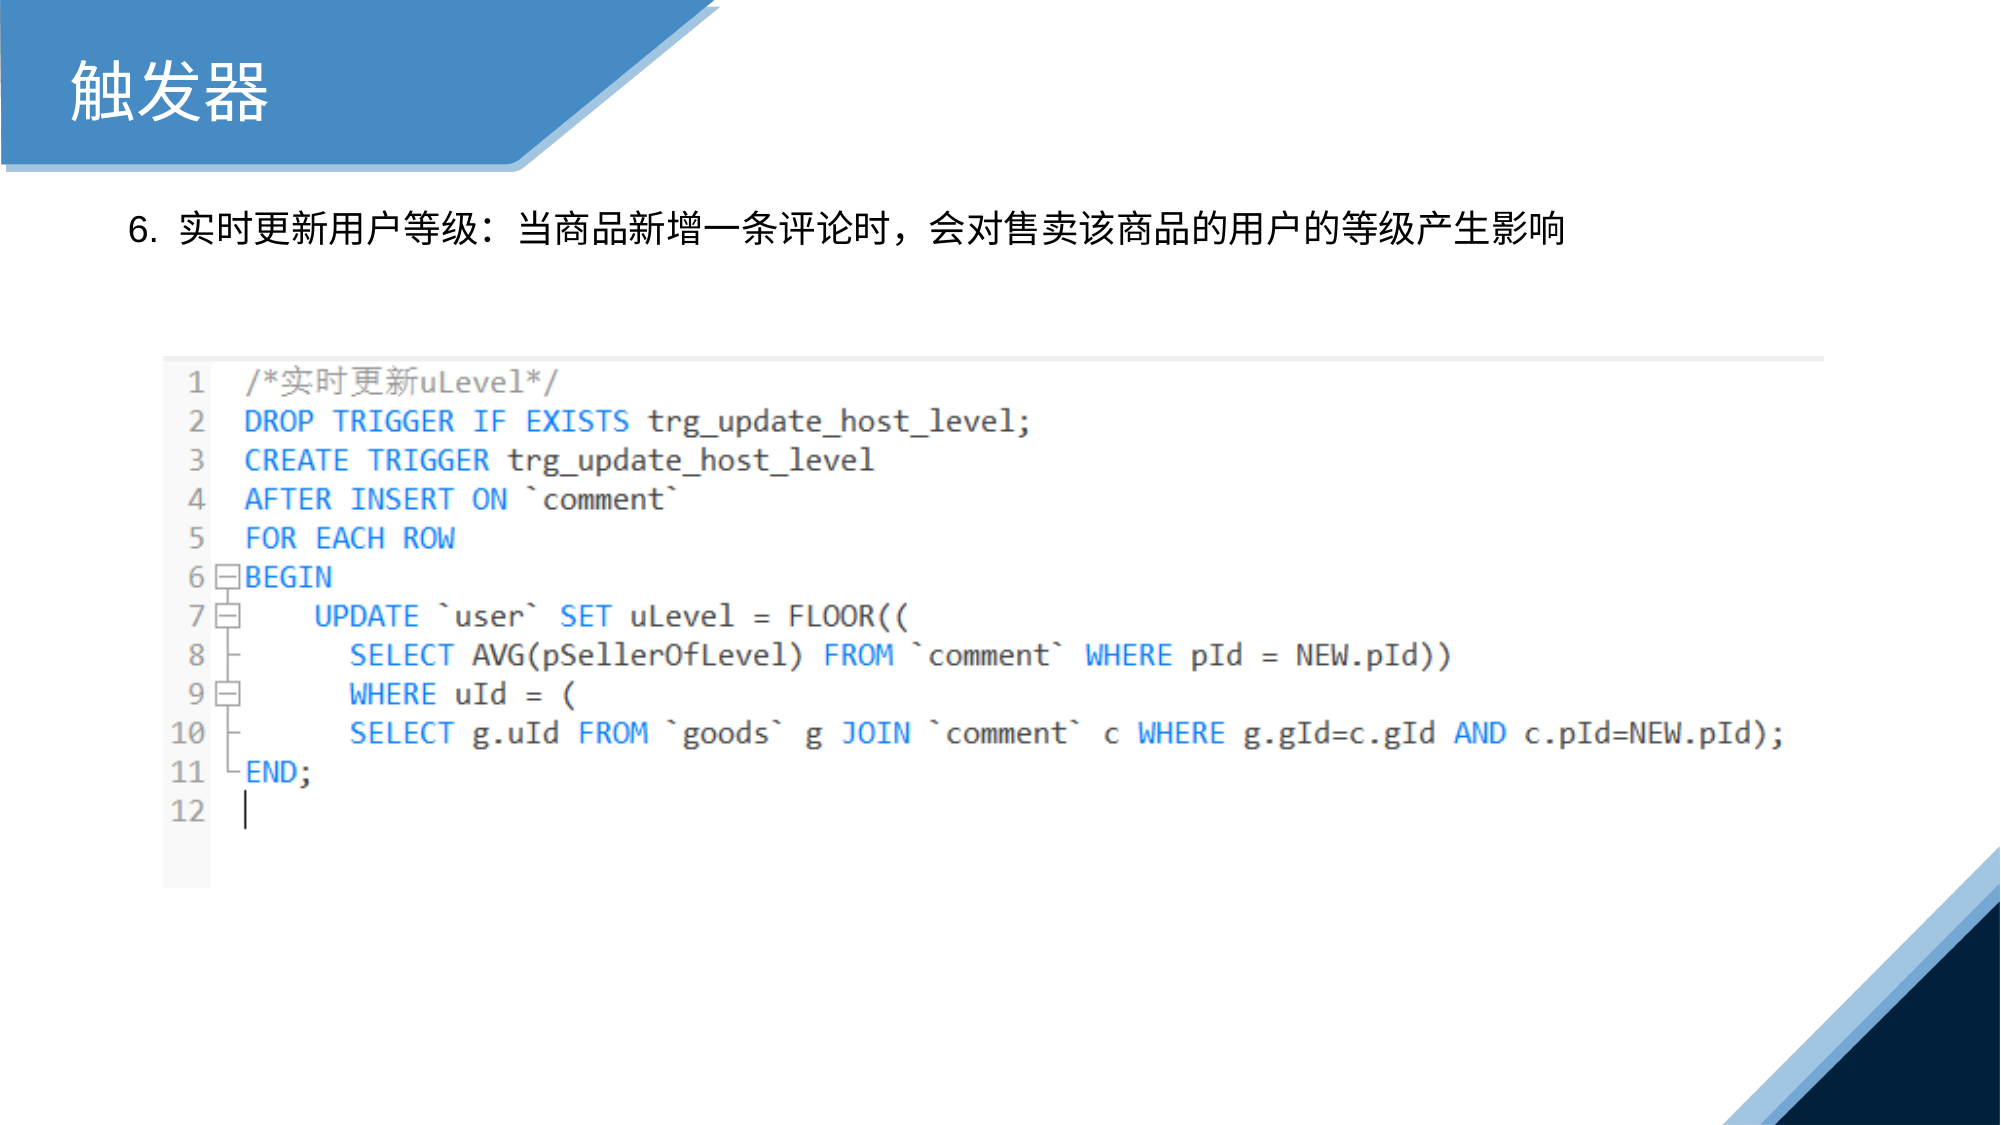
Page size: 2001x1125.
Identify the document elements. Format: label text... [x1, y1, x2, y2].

text_box 触发器 [55, 42, 528, 137]
text_box 6. 实时更新用户等级：当商品新增一条评论时，会对售卖该商品的用户的等级产生影响 [113, 197, 1845, 257]
picture [0, 0, 720, 172]
picture [163, 356, 2000, 1125]
